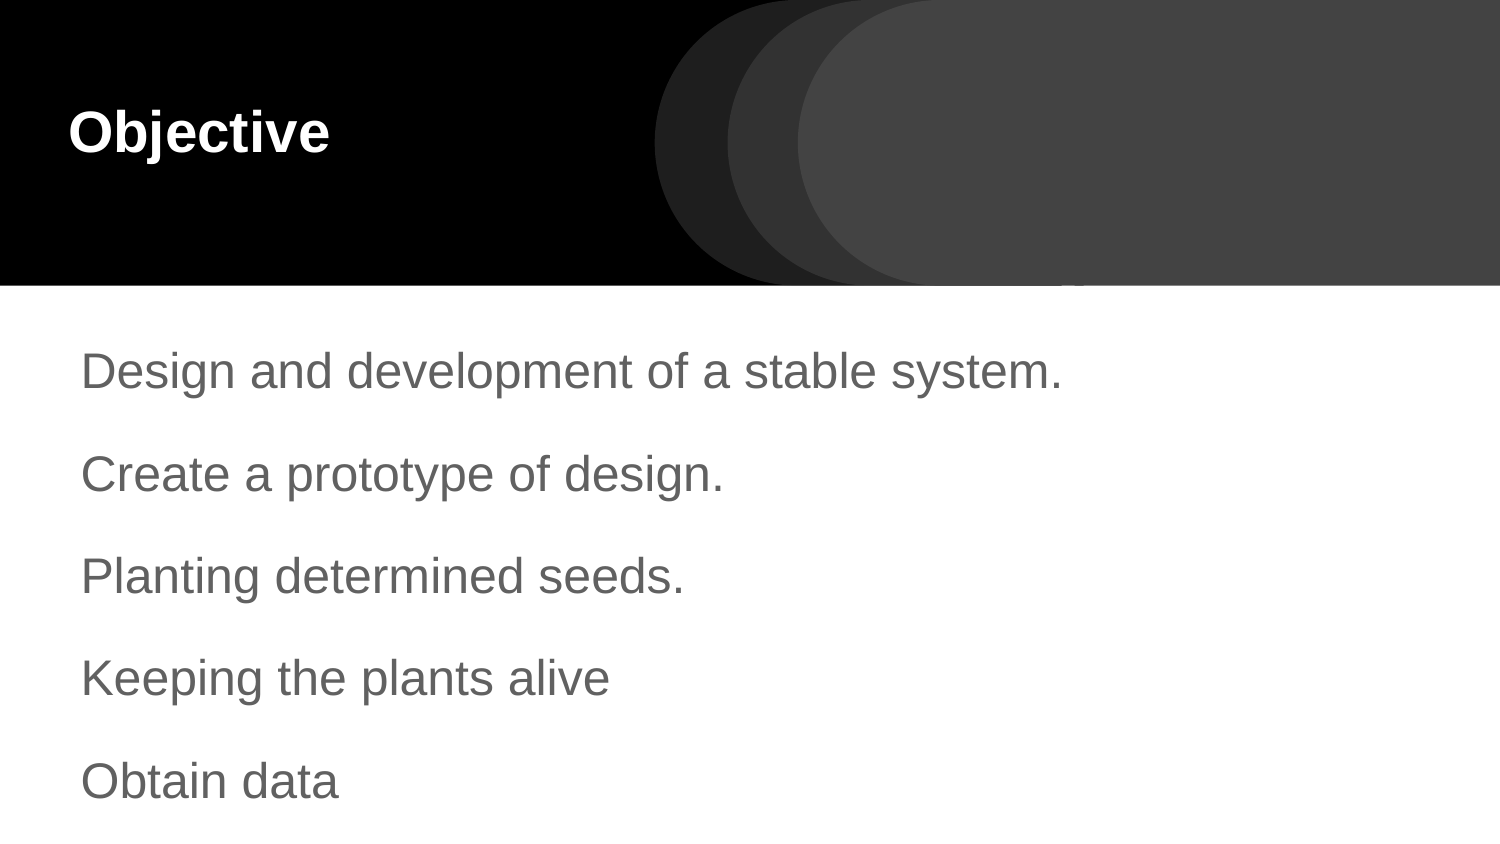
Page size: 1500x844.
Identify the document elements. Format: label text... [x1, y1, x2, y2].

title Objective [53, 24, 638, 250]
list Design and development of a stable system. Create a prototype of design. Planting determined seeds. Keeping the plants alive Obtain data [53, 315, 1447, 759]
